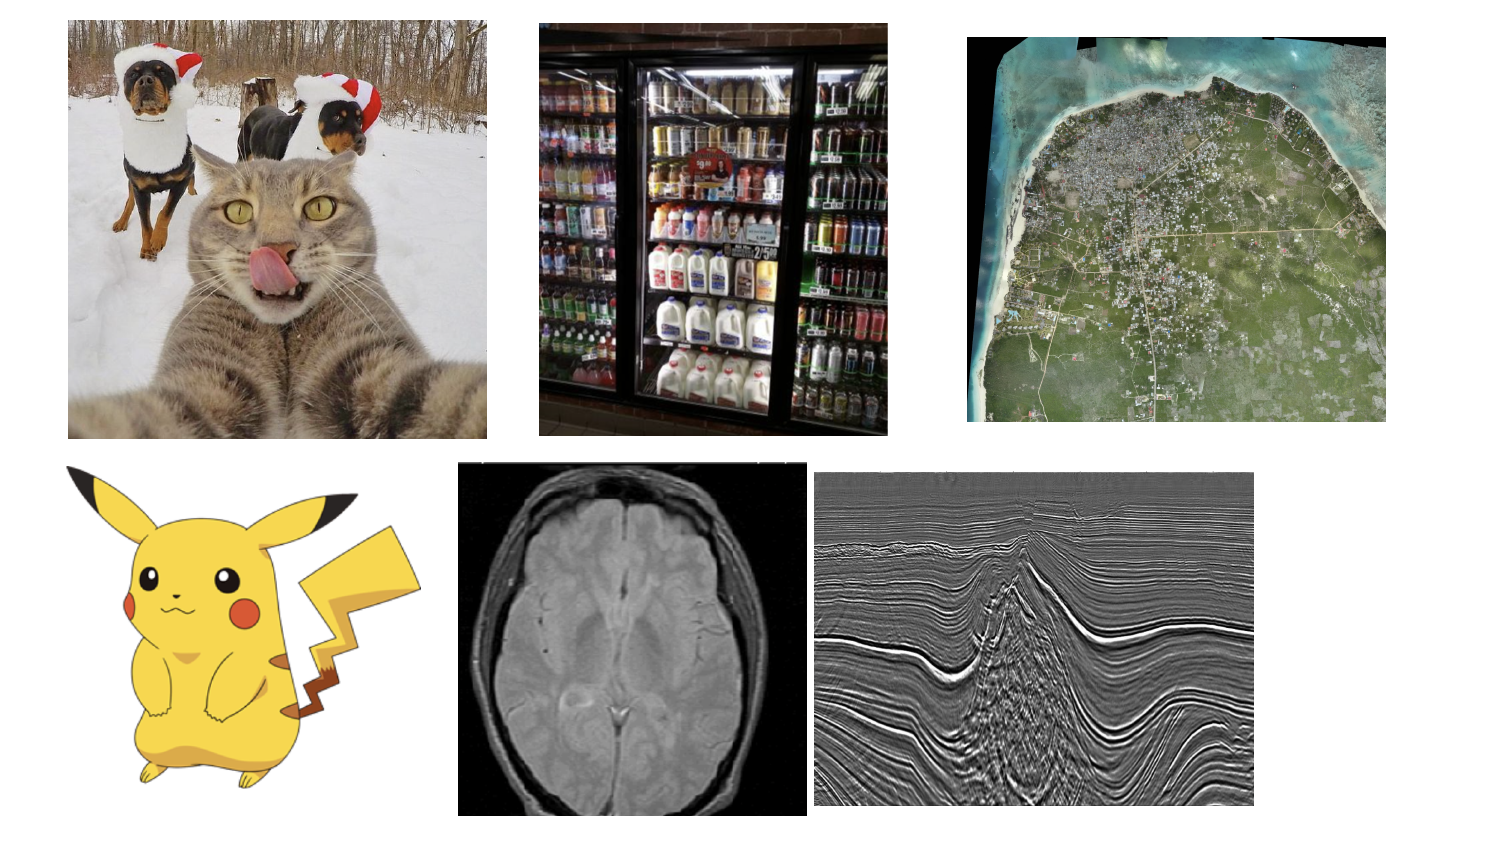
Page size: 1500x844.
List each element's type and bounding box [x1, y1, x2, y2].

picture [458, 462, 807, 816]
picture [814, 471, 1254, 807]
picture [539, 23, 888, 436]
picture [41, 462, 450, 792]
picture [68, 20, 487, 440]
picture [966, 37, 1386, 422]
